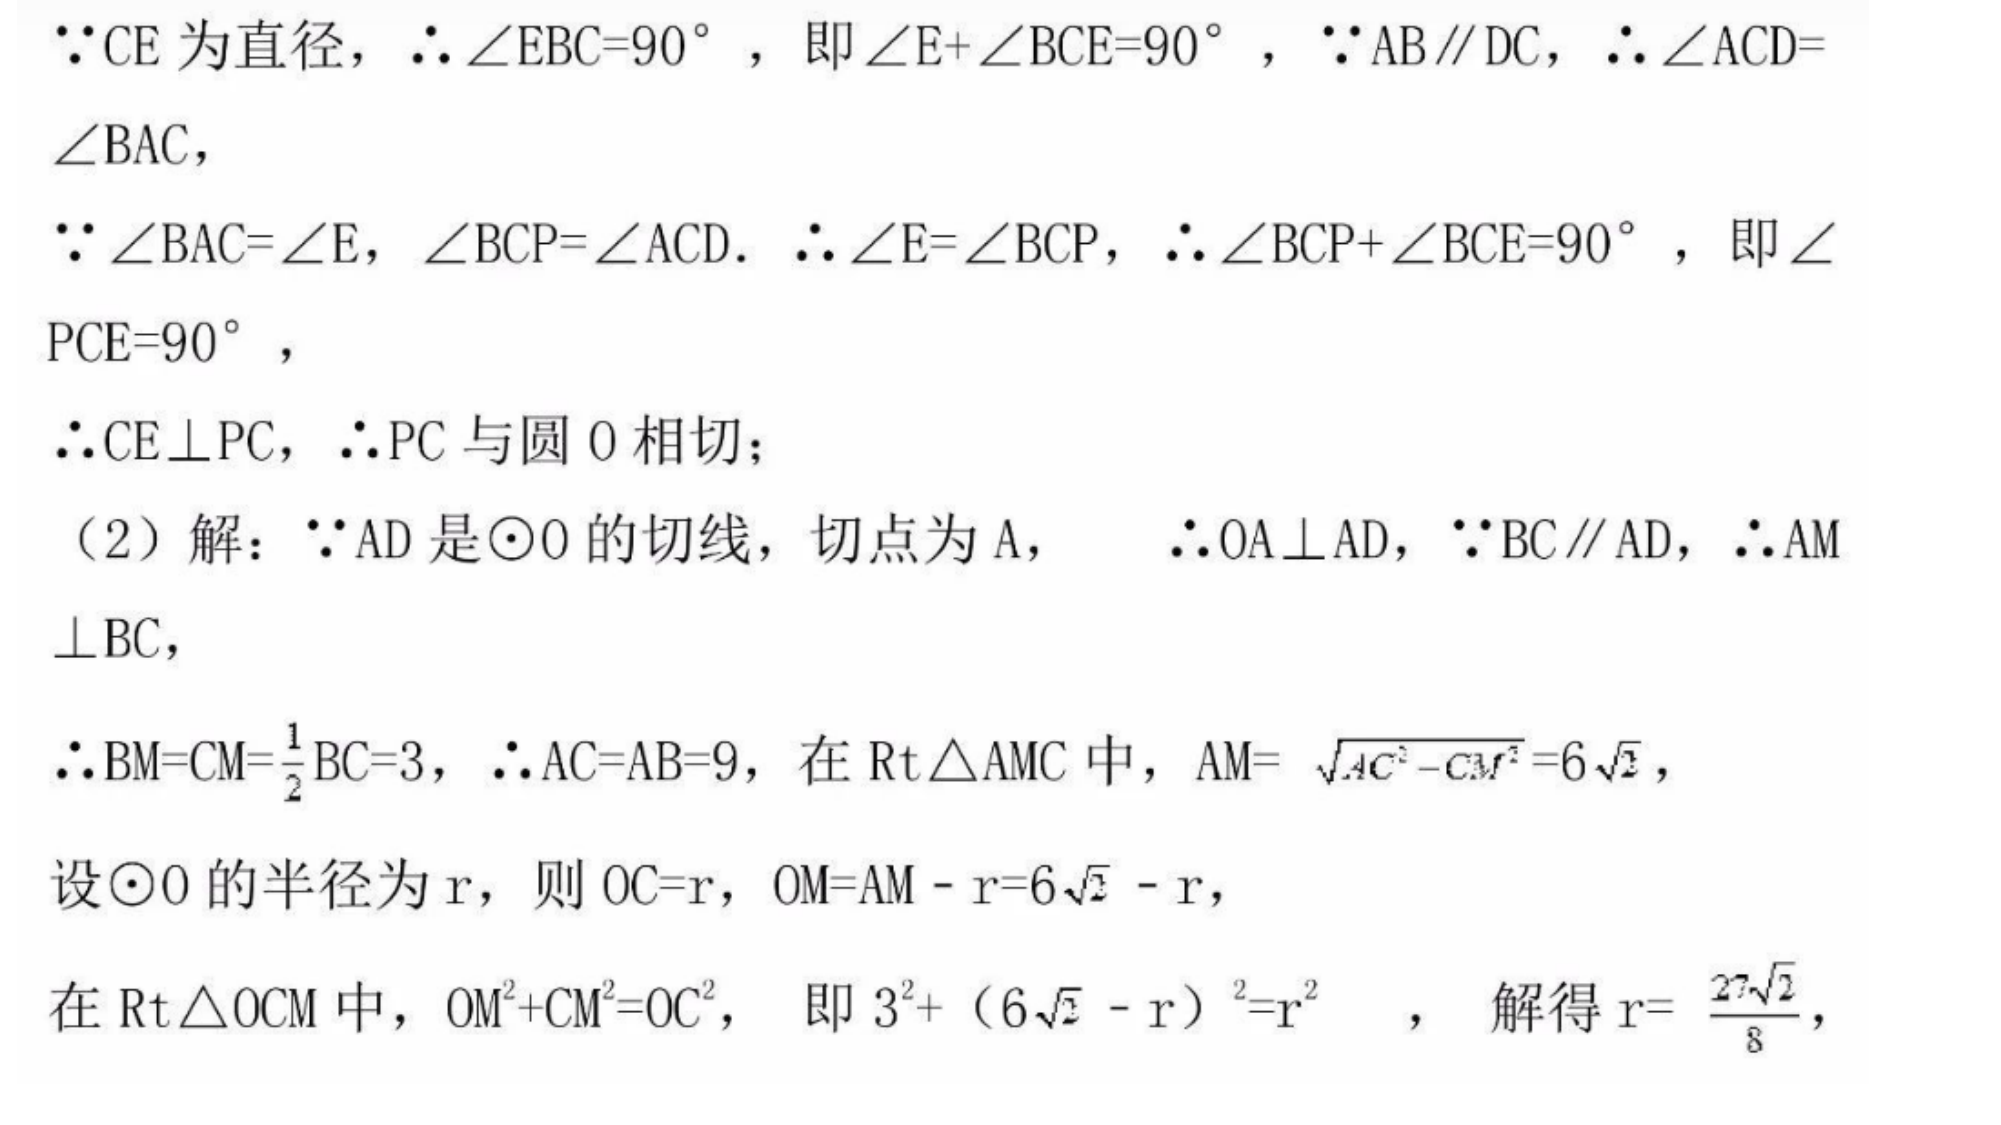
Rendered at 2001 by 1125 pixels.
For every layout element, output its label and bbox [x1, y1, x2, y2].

picture [17, 0, 1869, 1084]
